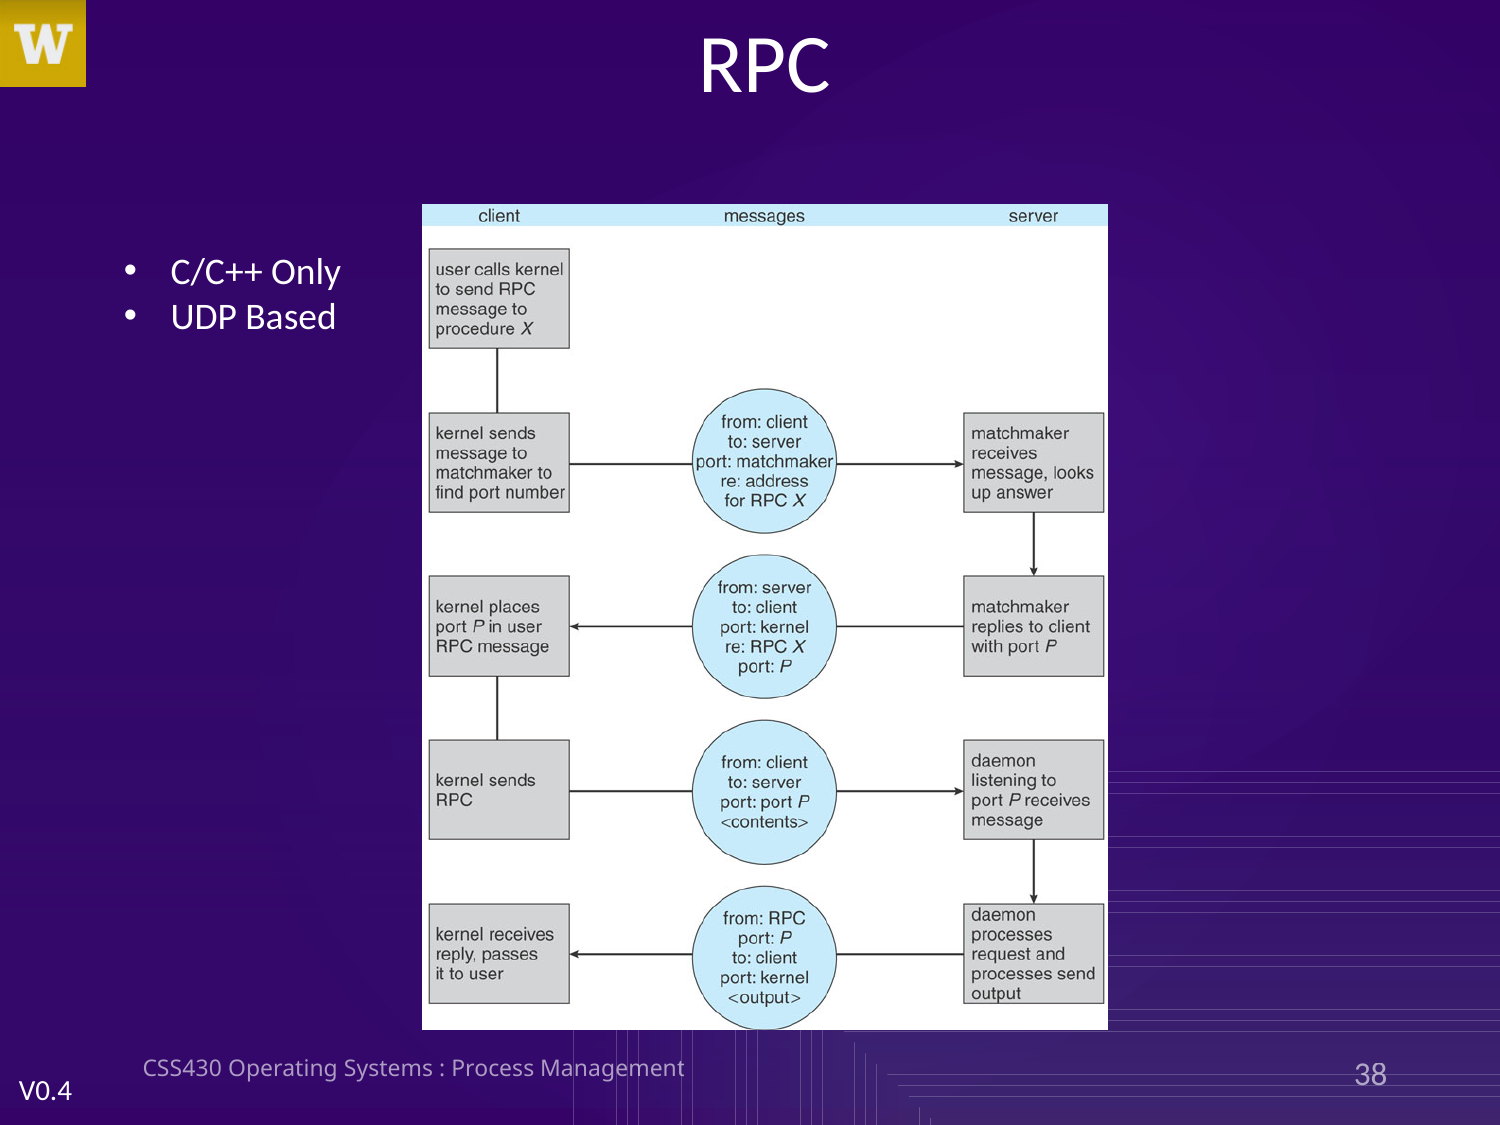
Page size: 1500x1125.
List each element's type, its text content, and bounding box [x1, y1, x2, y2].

text_box C/C++ Only UDP Based [108, 239, 116, 345]
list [126, 203, 1403, 1030]
slide_number 38 [1235, 1044, 1403, 1100]
title RPC [127, 0, 1403, 119]
footer CSS430 Operating Systems : Process Management [127, 1044, 885, 1100]
picture [0, 0, 86, 87]
